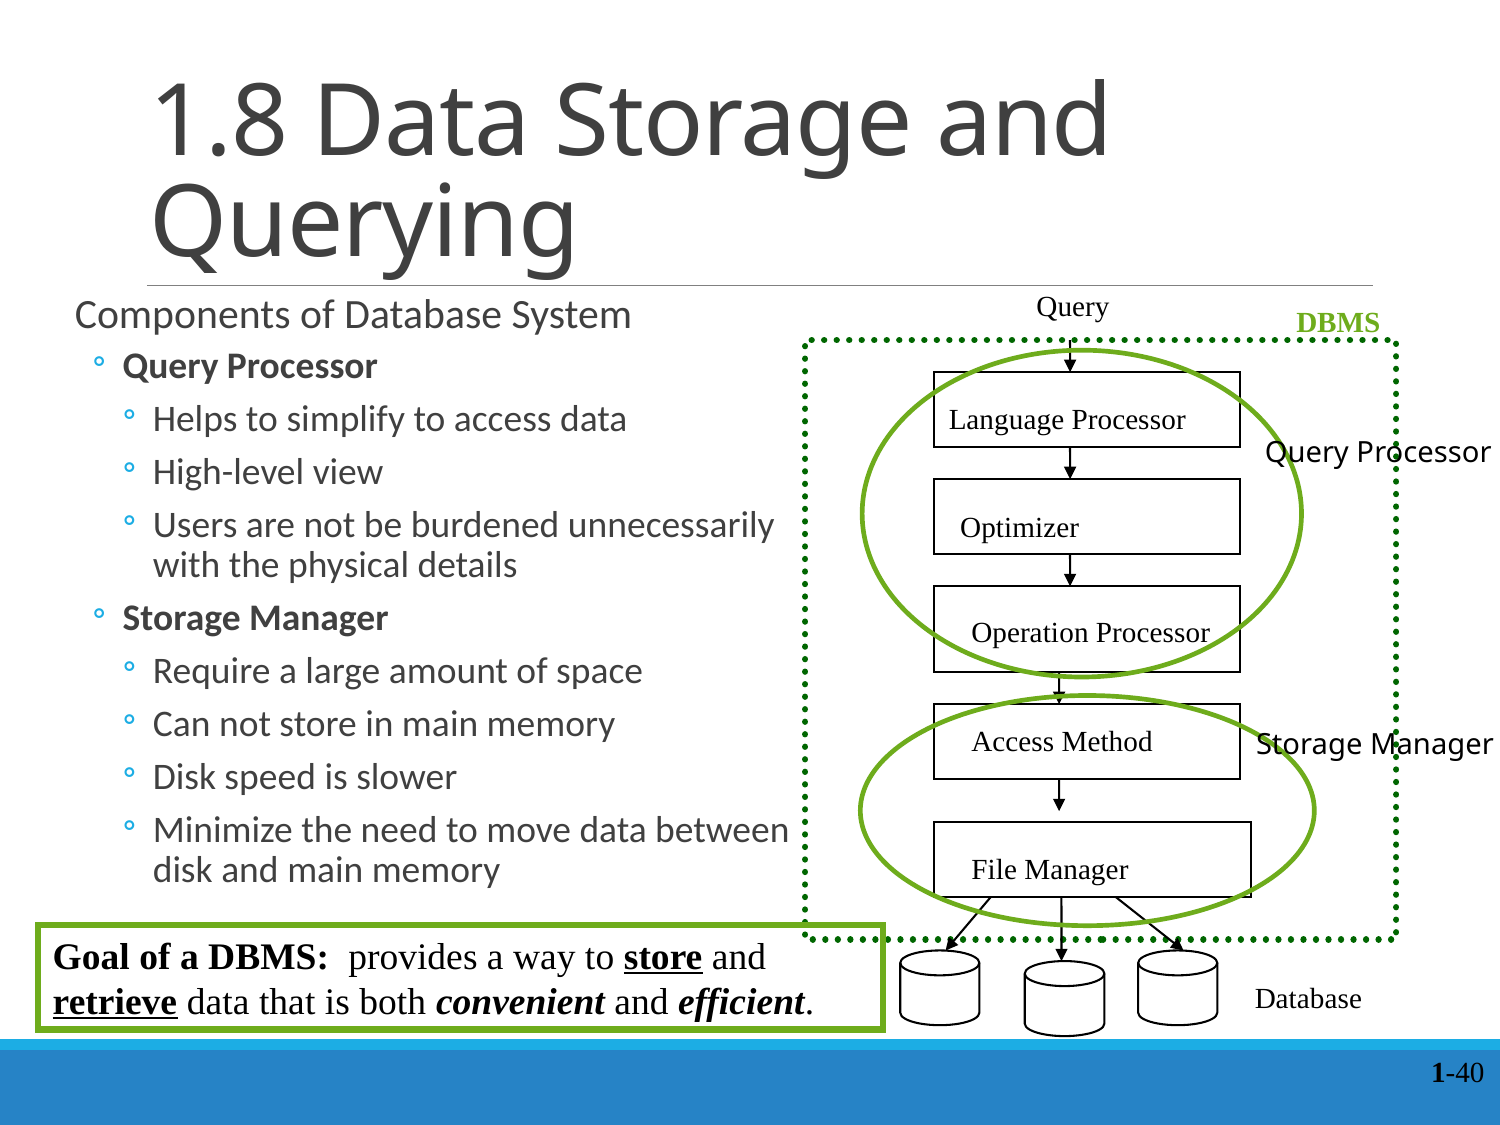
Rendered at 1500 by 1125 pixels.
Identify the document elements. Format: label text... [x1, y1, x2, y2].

title 1.8 Data Storage and Querying [134, 47, 1373, 284]
text_box Query Processor [1473, 426, 1500, 476]
list Components of Database System Query Processor Helps to simplify to access data High-level view Users are not be burdened unnecessarily with the physical details Storage Manager Require a large amount of space Can not store in main memory Disk speed is slower Minimize the need to move data between disk and main memory [59, 284, 801, 924]
text_box Storage Manager [1473, 717, 1500, 768]
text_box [804, 278, 1464, 1037]
slide_number 1-40 [1374, 1045, 1500, 1096]
text_box Goal of a DBMS: provides a way to store and retrieve data that is both convenient and efficient. [37, 924, 801, 1030]
